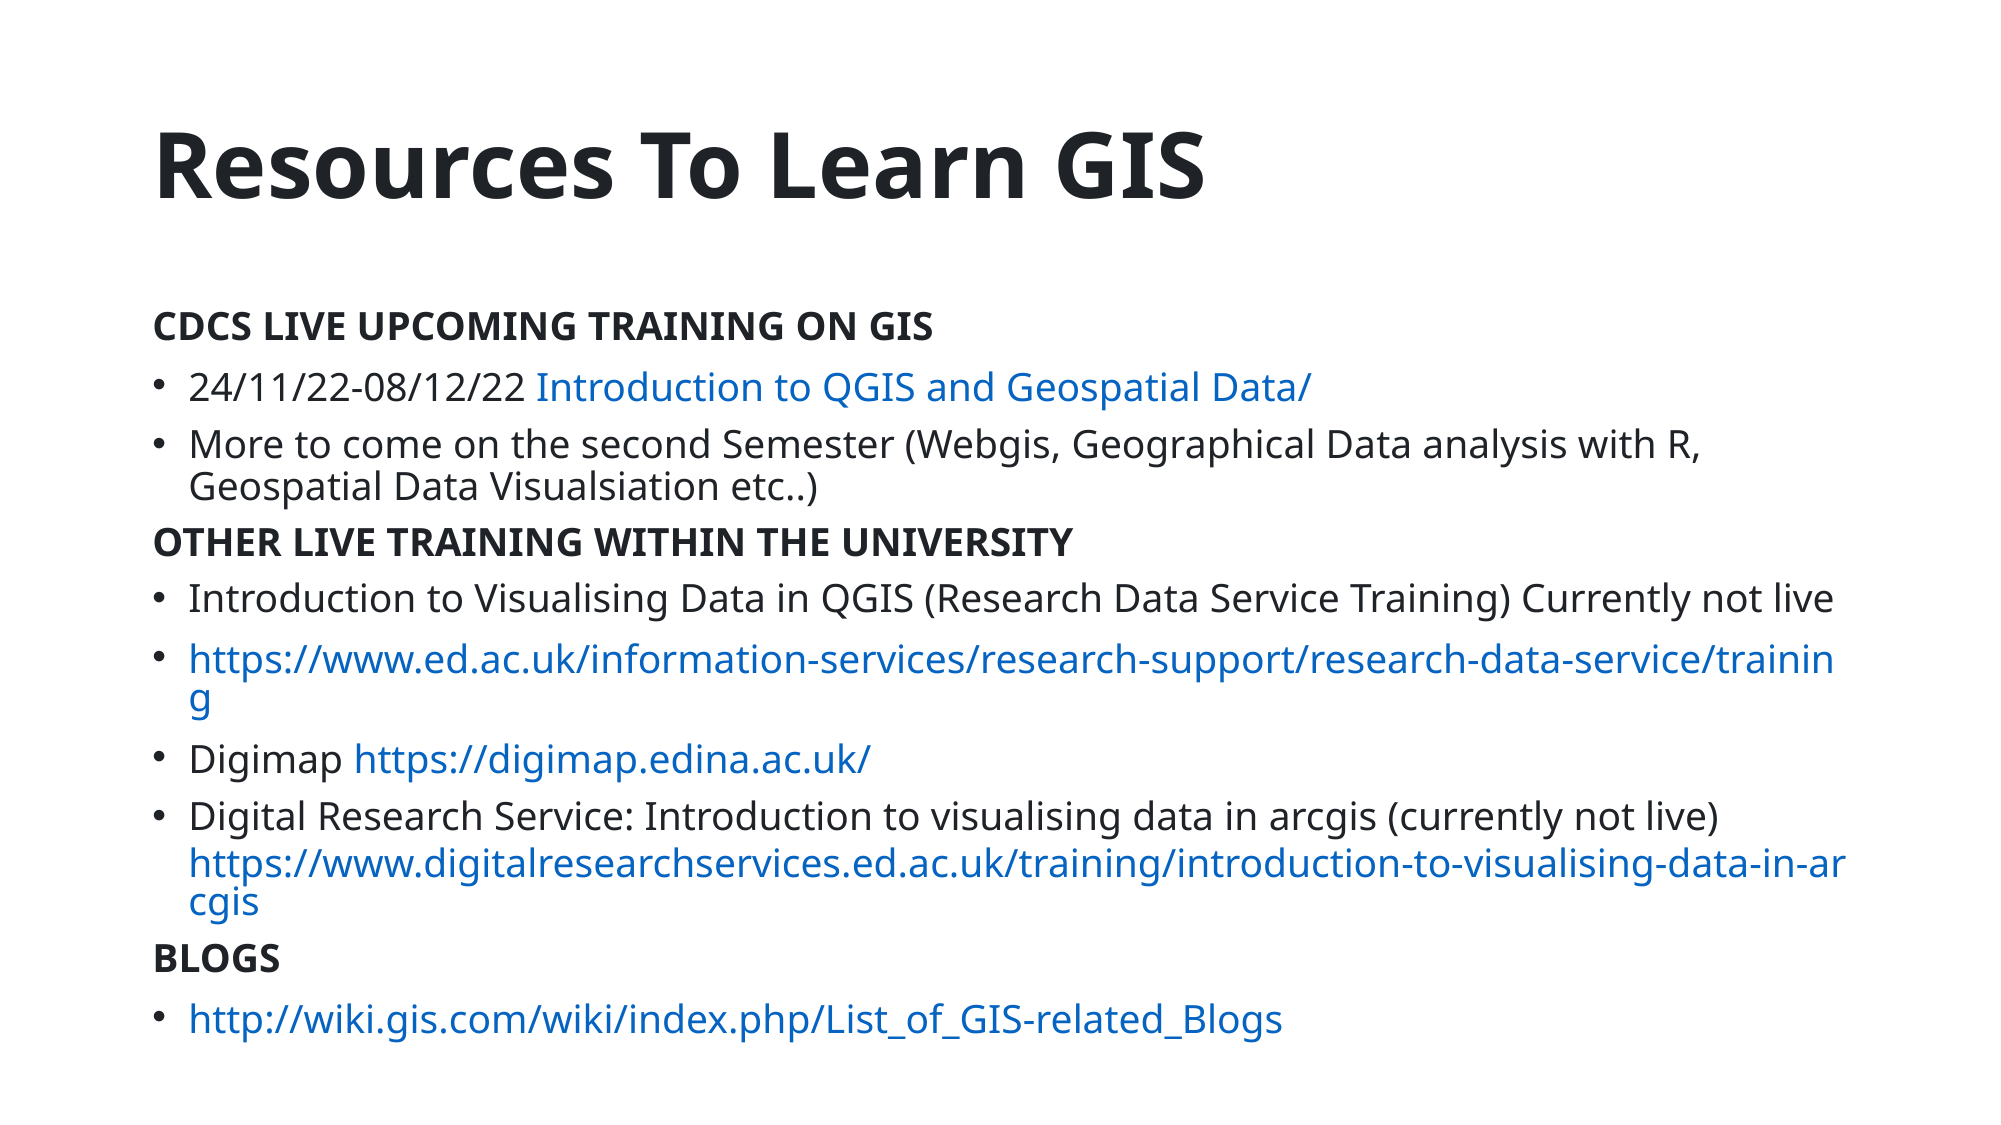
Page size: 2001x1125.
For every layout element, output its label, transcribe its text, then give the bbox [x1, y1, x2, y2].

list CDCS LIVE UPCOMING TRAINING ON GIS 24/11/22-08/12/22 Introduction to QGIS and Geospatial Data/ More to come on the second Semester (Webgis, Geographical Data analysis with R, Geospatial Data Visualsiation etc..) OTHER LIVE TRAINING WITHIN THE UNIVERSITY Introduction to Visualising Data in QGIS (Research Data Service Training) Currently not live https://www.ed.ac.uk/information-services/research-support/research-data-service/training Digimap https://digimap.edina.ac.uk/ Digital Research Service: Introduction to visualising data in arcgis (currently not live) https://www.digitalresearchservices.ed.ac.uk/training/introduction-to-visualising-data-in-arcgis BLOGS http://wiki.gis.com/wiki/index.php/List_of_GIS-related_Blogs [137, 299, 1863, 1014]
title Resources To Learn GIS [137, 59, 1863, 278]
